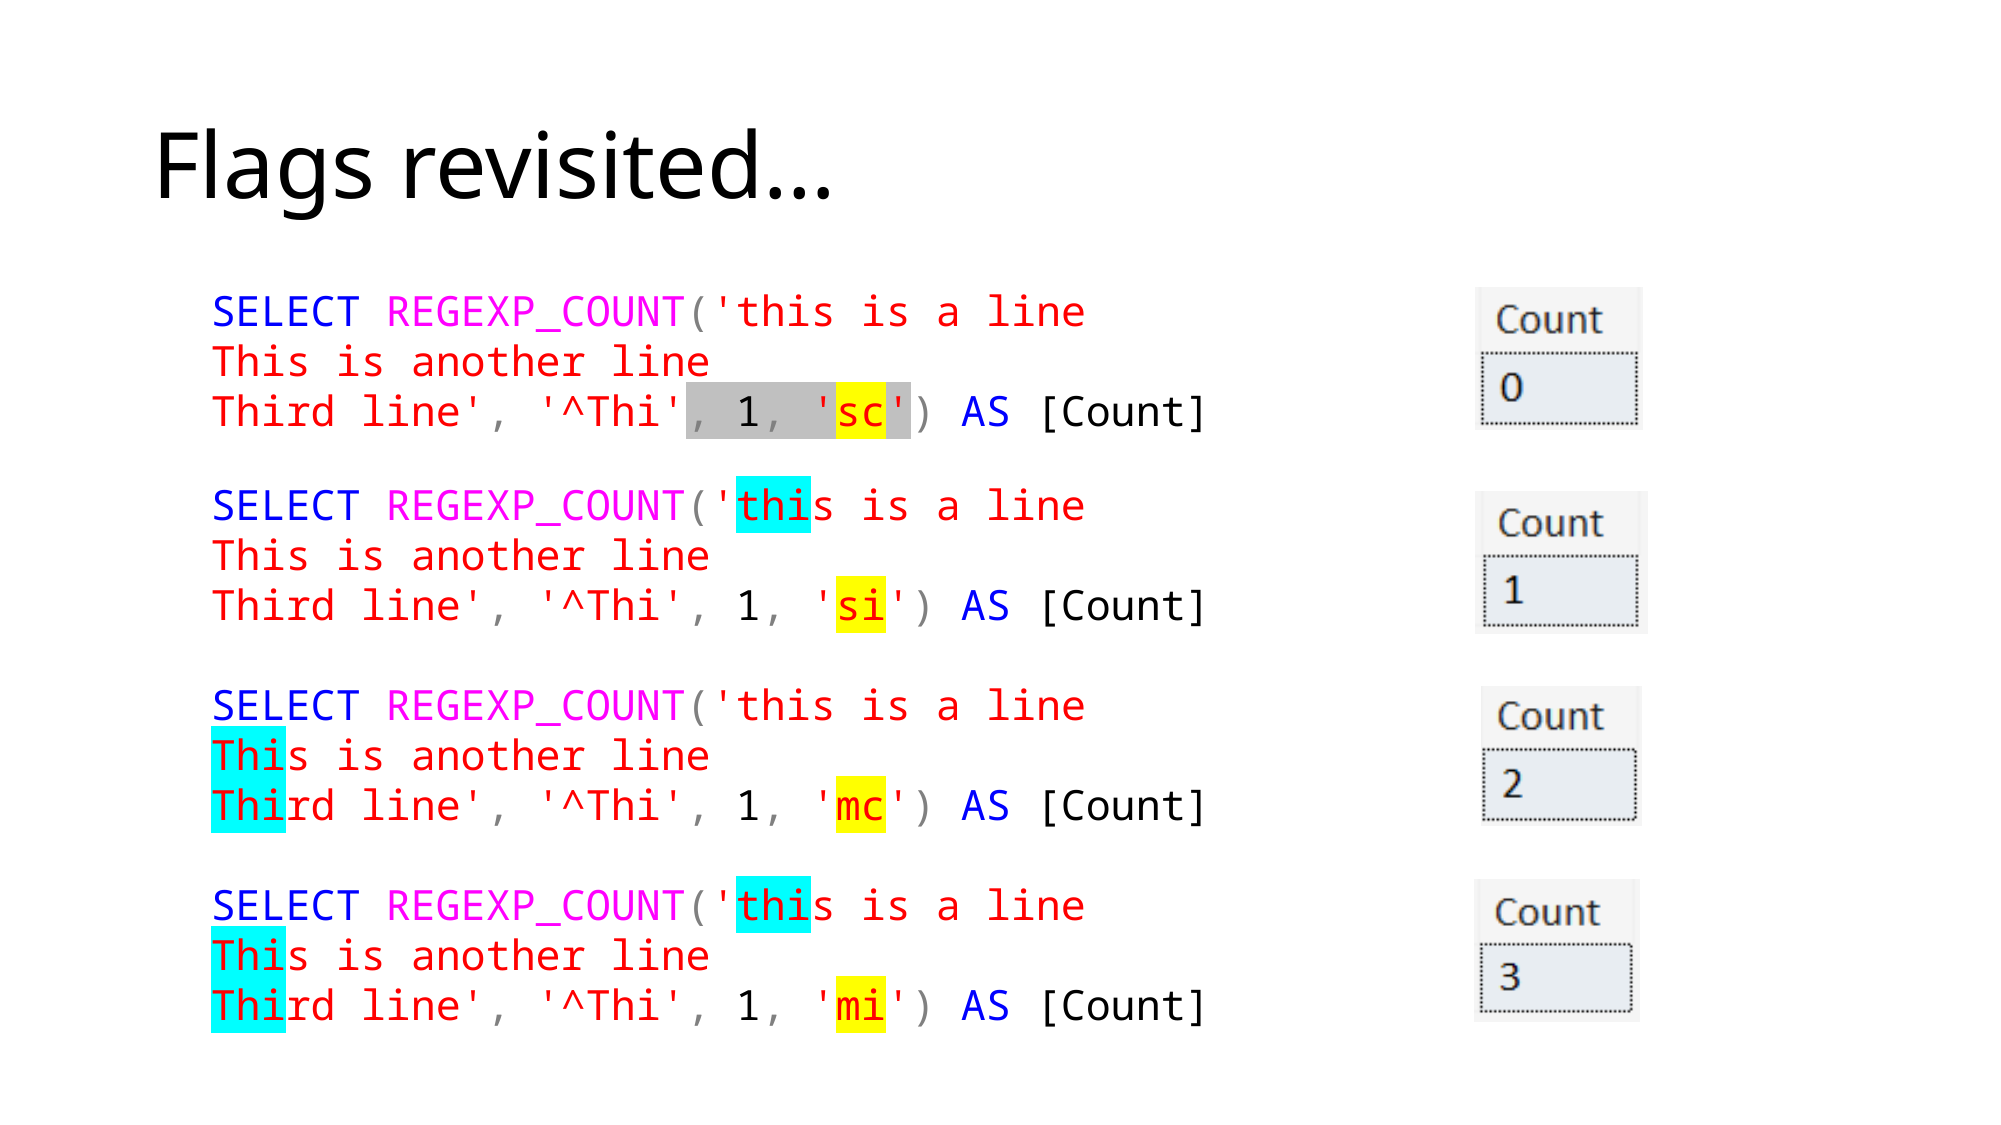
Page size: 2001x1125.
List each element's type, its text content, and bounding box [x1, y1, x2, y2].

text_box SELECT REGEXP_COUNT('this is a line This is another line Third line', '^Thi', 1, 'si') AS [Count] SELECT REGEXP_COUNT('this is a line This is another line Third line', '^Thi', 1, 'mc') AS [Count] SELECT REGEXP_COUNT('this is a line This is another line Third line', '^Thi', 1, 'mi') AS [Count] [196, 471, 1367, 1037]
title Flags revisited… [137, 59, 1863, 278]
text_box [1474, 287, 1648, 1022]
text_box SELECT REGEXP_COUNT('this is a line This is another line Third line', '^Thi', 1, 'sc') AS [Count] [196, 277, 1367, 443]
